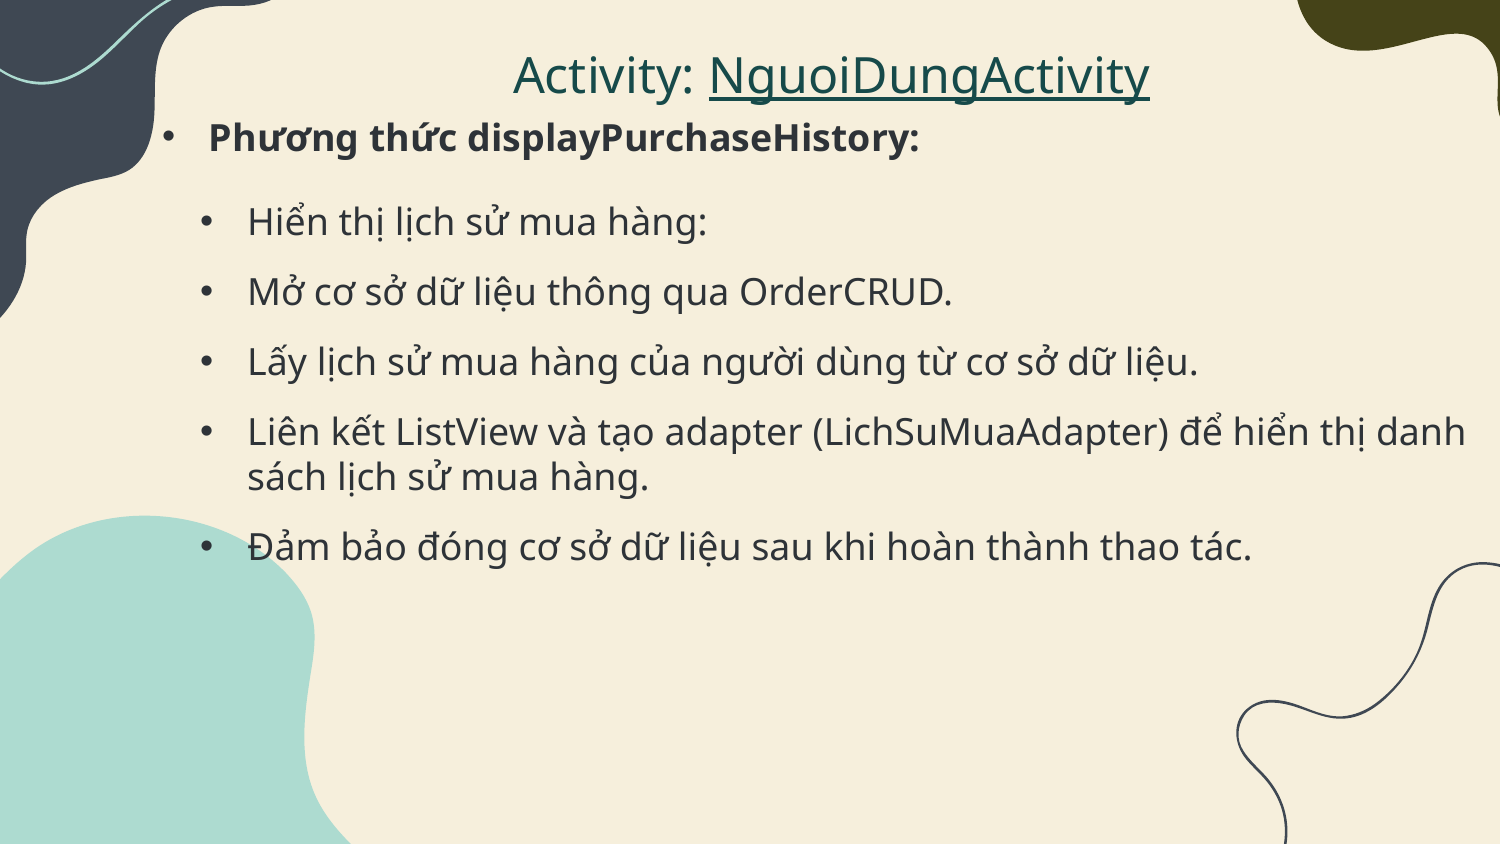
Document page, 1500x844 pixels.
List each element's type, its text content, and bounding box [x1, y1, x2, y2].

text_box Phương thức displayPurchaseHistory: [162, 113, 1255, 199]
text_box Hiển thị lịch sử mua hàng: Mở cơ sở dữ liệu thông qua OrderCRUD. Lấy lịch sử mua hàng của người dùng từ cơ sở dữ liệu. Liên kết ListView và tạo adapter (LichSuMuaAdapter) để hiển thị danh sách lịch sử mua hàng. Đảm bảo đóng cơ sở dữ liệu sau khi hoàn thành thao tác. [200, 198, 1500, 478]
text_box [1297, 0, 1500, 117]
text_box Activity: NguoiDungActivity [513, 49, 1312, 156]
